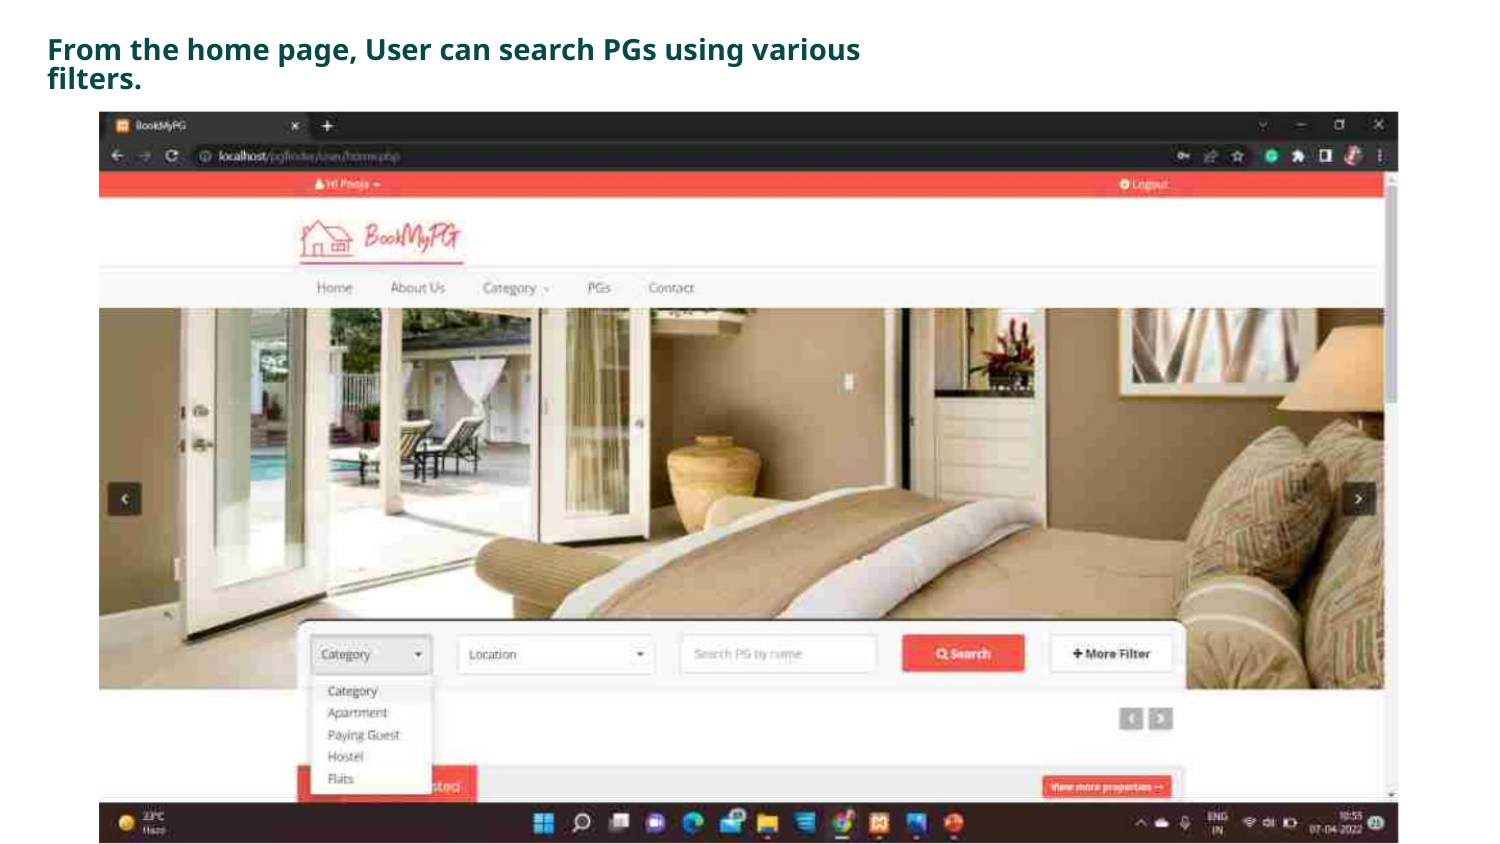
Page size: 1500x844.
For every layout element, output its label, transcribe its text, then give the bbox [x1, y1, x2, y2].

text_box [0, 0, 1500, 844]
text_box From the home page, User can search PGs using various filters. [47, 37, 938, 96]
